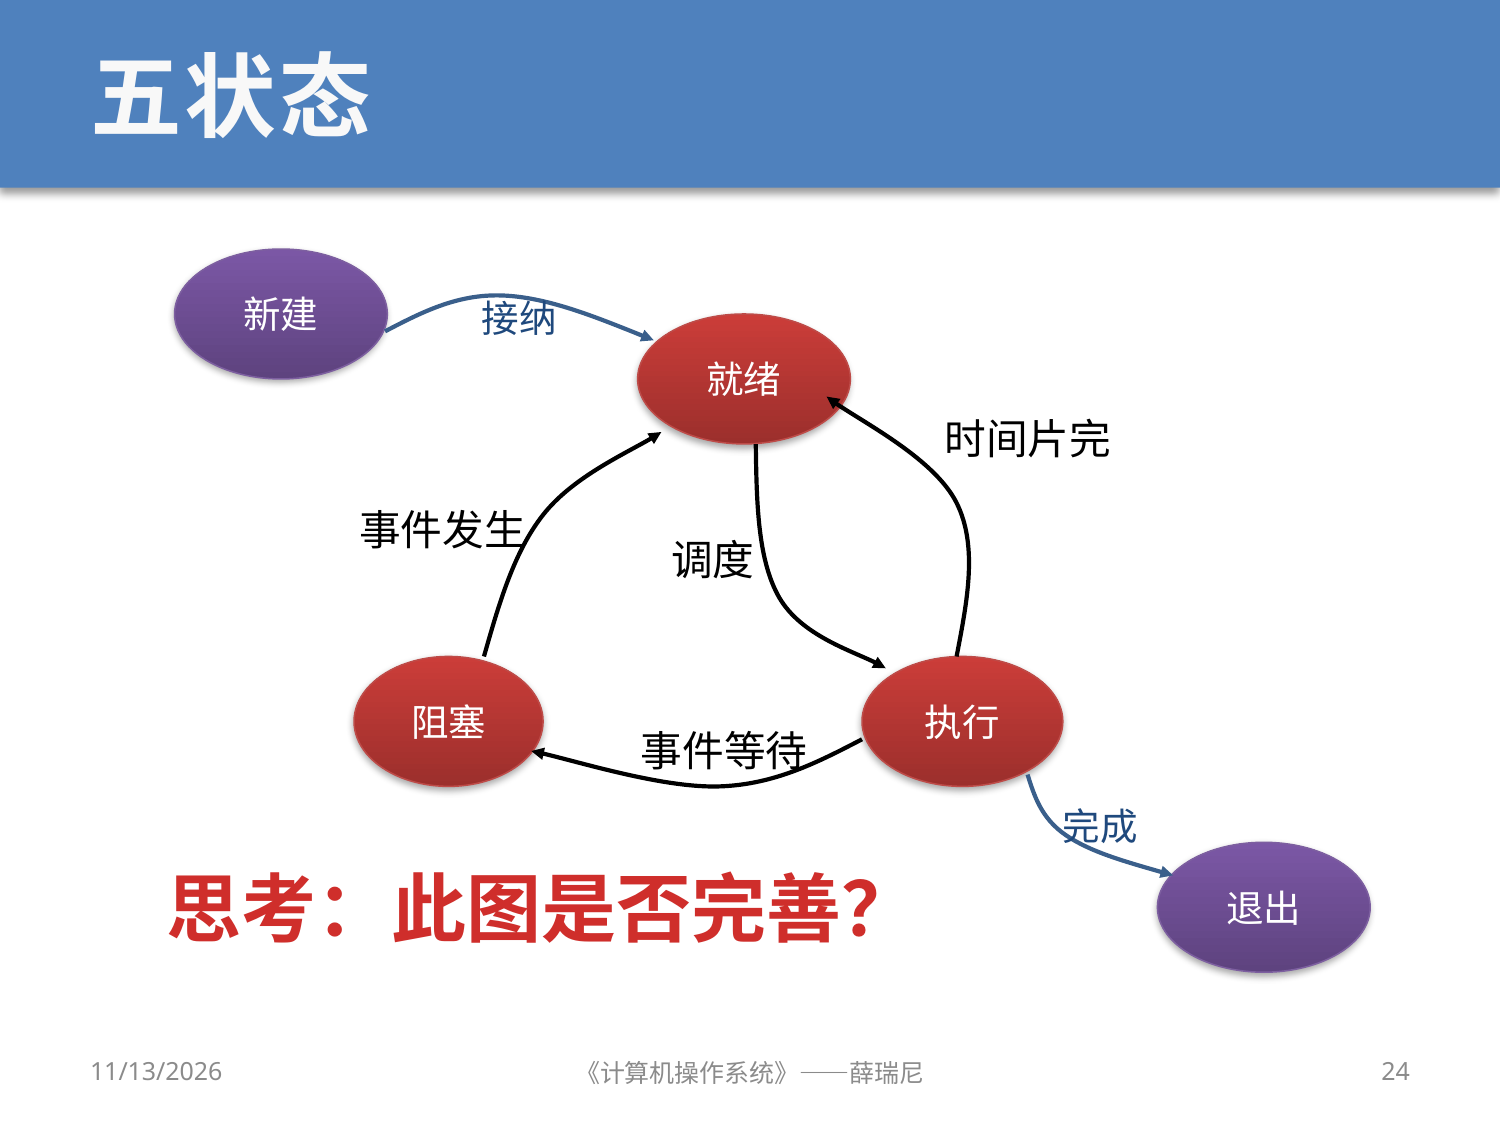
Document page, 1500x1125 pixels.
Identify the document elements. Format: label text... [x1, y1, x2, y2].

text_box 完成 [1025, 773, 1174, 878]
text_box 阻塞 [353, 655, 544, 788]
text_box 思考：此图是否完善？ [104, 854, 979, 960]
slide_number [75, 1042, 425, 1103]
text_box [755, 444, 886, 669]
text_box 就绪 [636, 313, 852, 445]
text_box [664, 782, 757, 787]
text_box 接纳 [384, 293, 654, 342]
text_box 新建 [173, 248, 389, 380]
title 五状态 [75, 0, 1425, 188]
slide_number 24 [1074, 1042, 1425, 1103]
text_box 时间片完 [929, 405, 1158, 470]
text_box [839, 739, 863, 752]
text_box 执行 [861, 655, 1064, 788]
text_box 事件发生 [344, 496, 546, 561]
text_box [483, 432, 662, 657]
text_box [826, 396, 970, 657]
footer 《计算机操作系统》——薛瑞尼 [512, 1042, 988, 1103]
text_box [531, 747, 625, 775]
text_box 事件等待 [625, 717, 839, 782]
text_box 调度 [656, 526, 787, 592]
text_box 退出 [1156, 841, 1371, 973]
